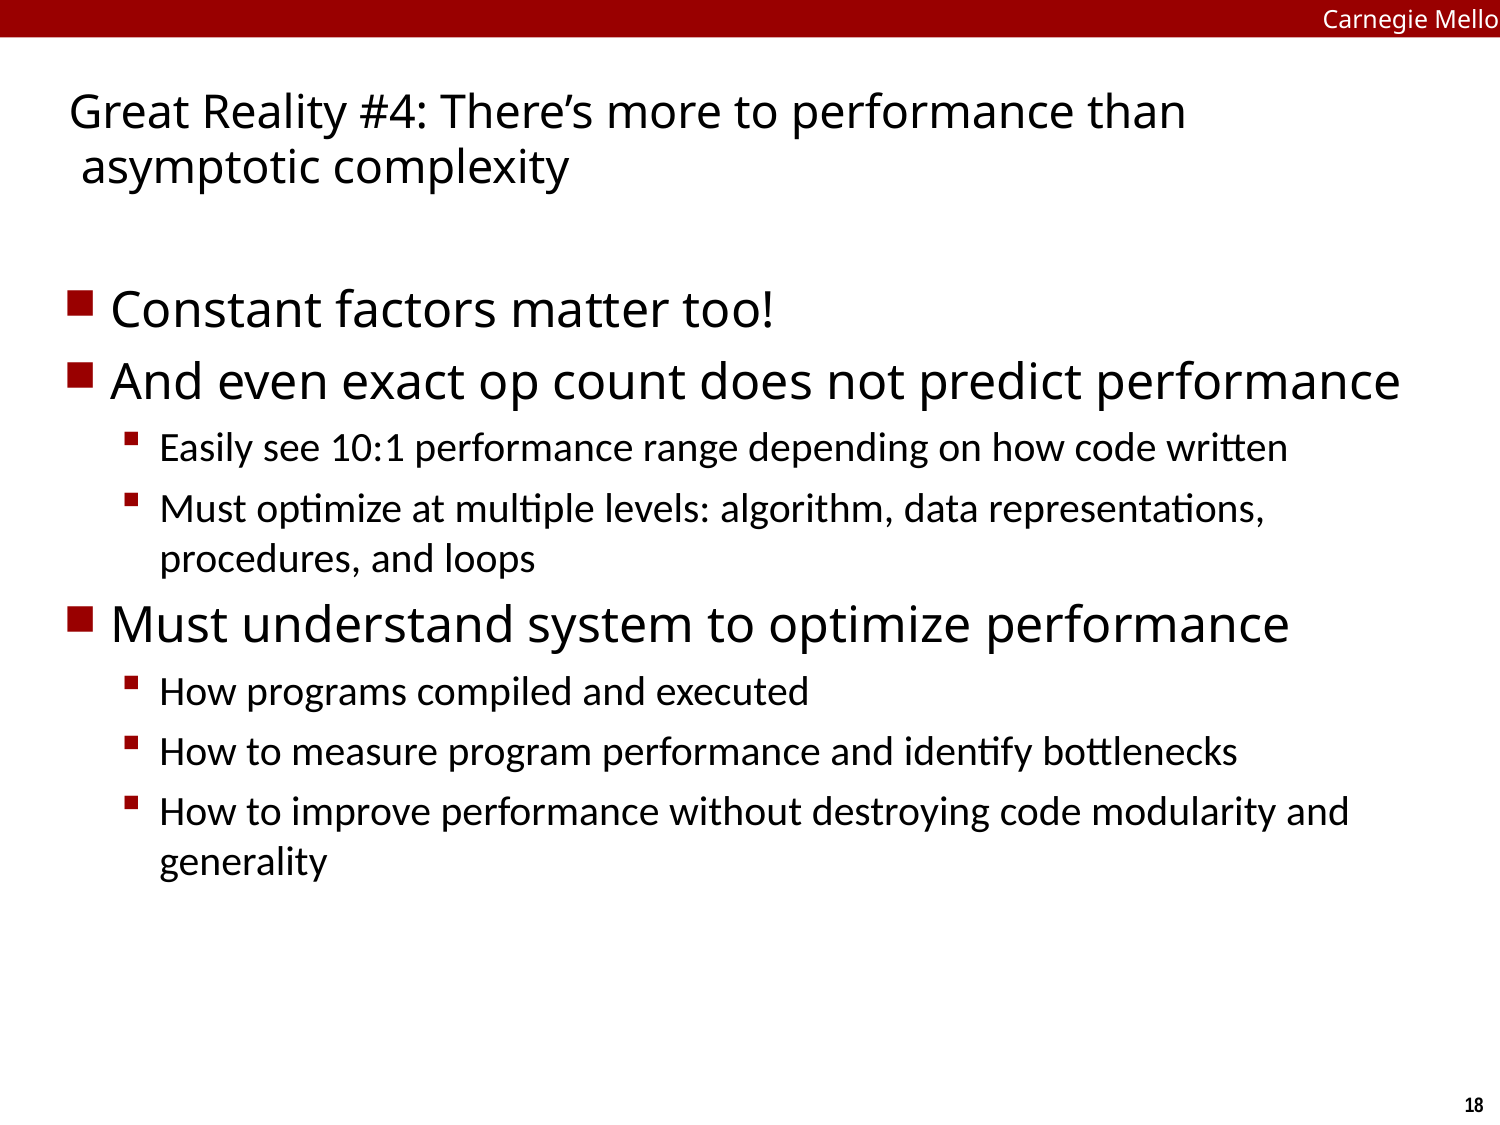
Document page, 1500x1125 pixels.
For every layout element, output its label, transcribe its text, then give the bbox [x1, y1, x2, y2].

list Constant factors matter too! And even exact op count does not predict performance Easily see 10:1 performance range depending on how code written Must optimize at multiple levels: algorithm, data representations, procedures, and loops Must understand system to optimize performance How programs compiled and executed How to measure program performance and identify bottlenecks How to improve performance without destroying code modularity and generality [62, 270, 1438, 1122]
text_box Carnegie Mellon [1322, 3, 1500, 33]
title Great Reality #4: There’s more to performance than asymptotic complexity [62, 74, 1438, 251]
text_box [0, 0, 1500, 38]
